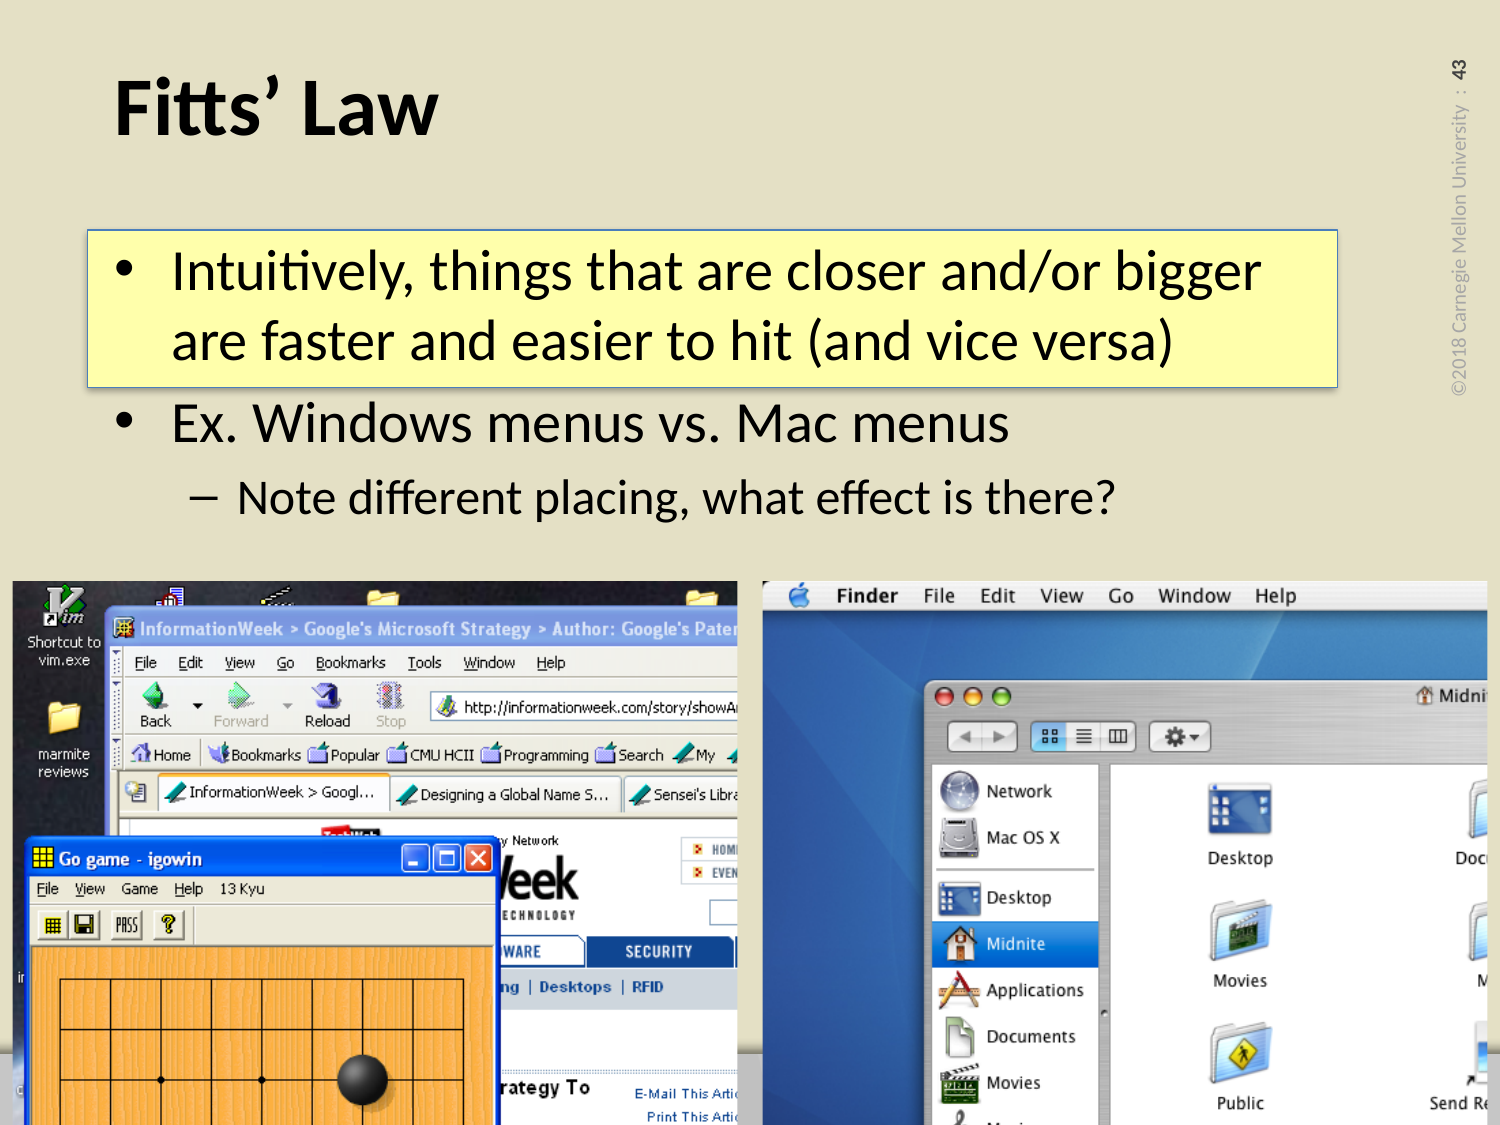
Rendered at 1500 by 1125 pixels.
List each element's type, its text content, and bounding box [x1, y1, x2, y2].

text_box [87, 229, 99, 388]
title Fitts’ Law [99, 45, 1425, 224]
list Intuitively, things that are closer and/or bigger are faster and easier to hit (and vice versa) Ex. Windows menus vs. Mac menus Note different placing, what effect is there? [99, 224, 1425, 968]
picture [0, 0, 1500, 1125]
